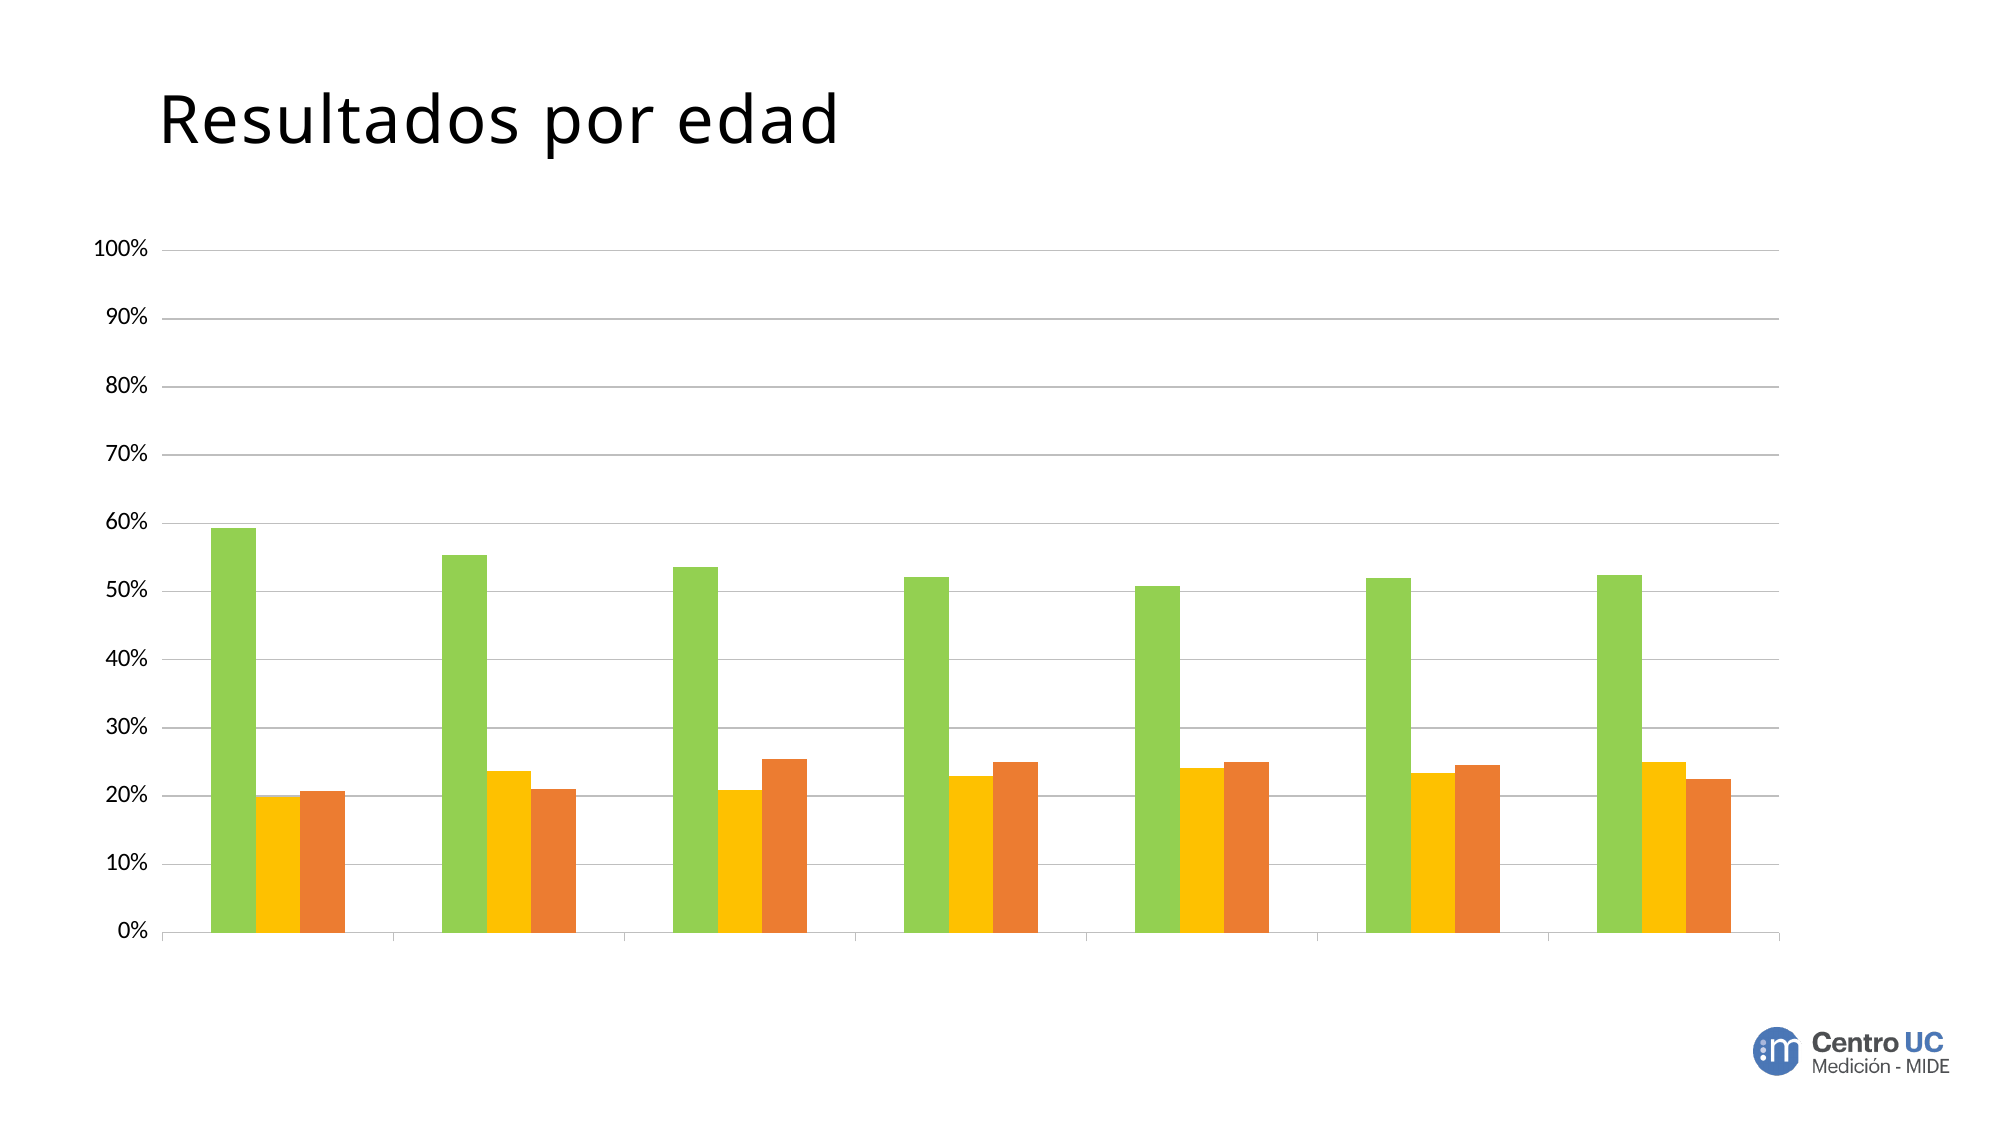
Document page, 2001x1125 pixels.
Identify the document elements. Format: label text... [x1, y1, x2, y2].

title Resultados por edad [158, 42, 1897, 202]
picture [1753, 1025, 1951, 1077]
chart [57, 222, 1815, 988]
